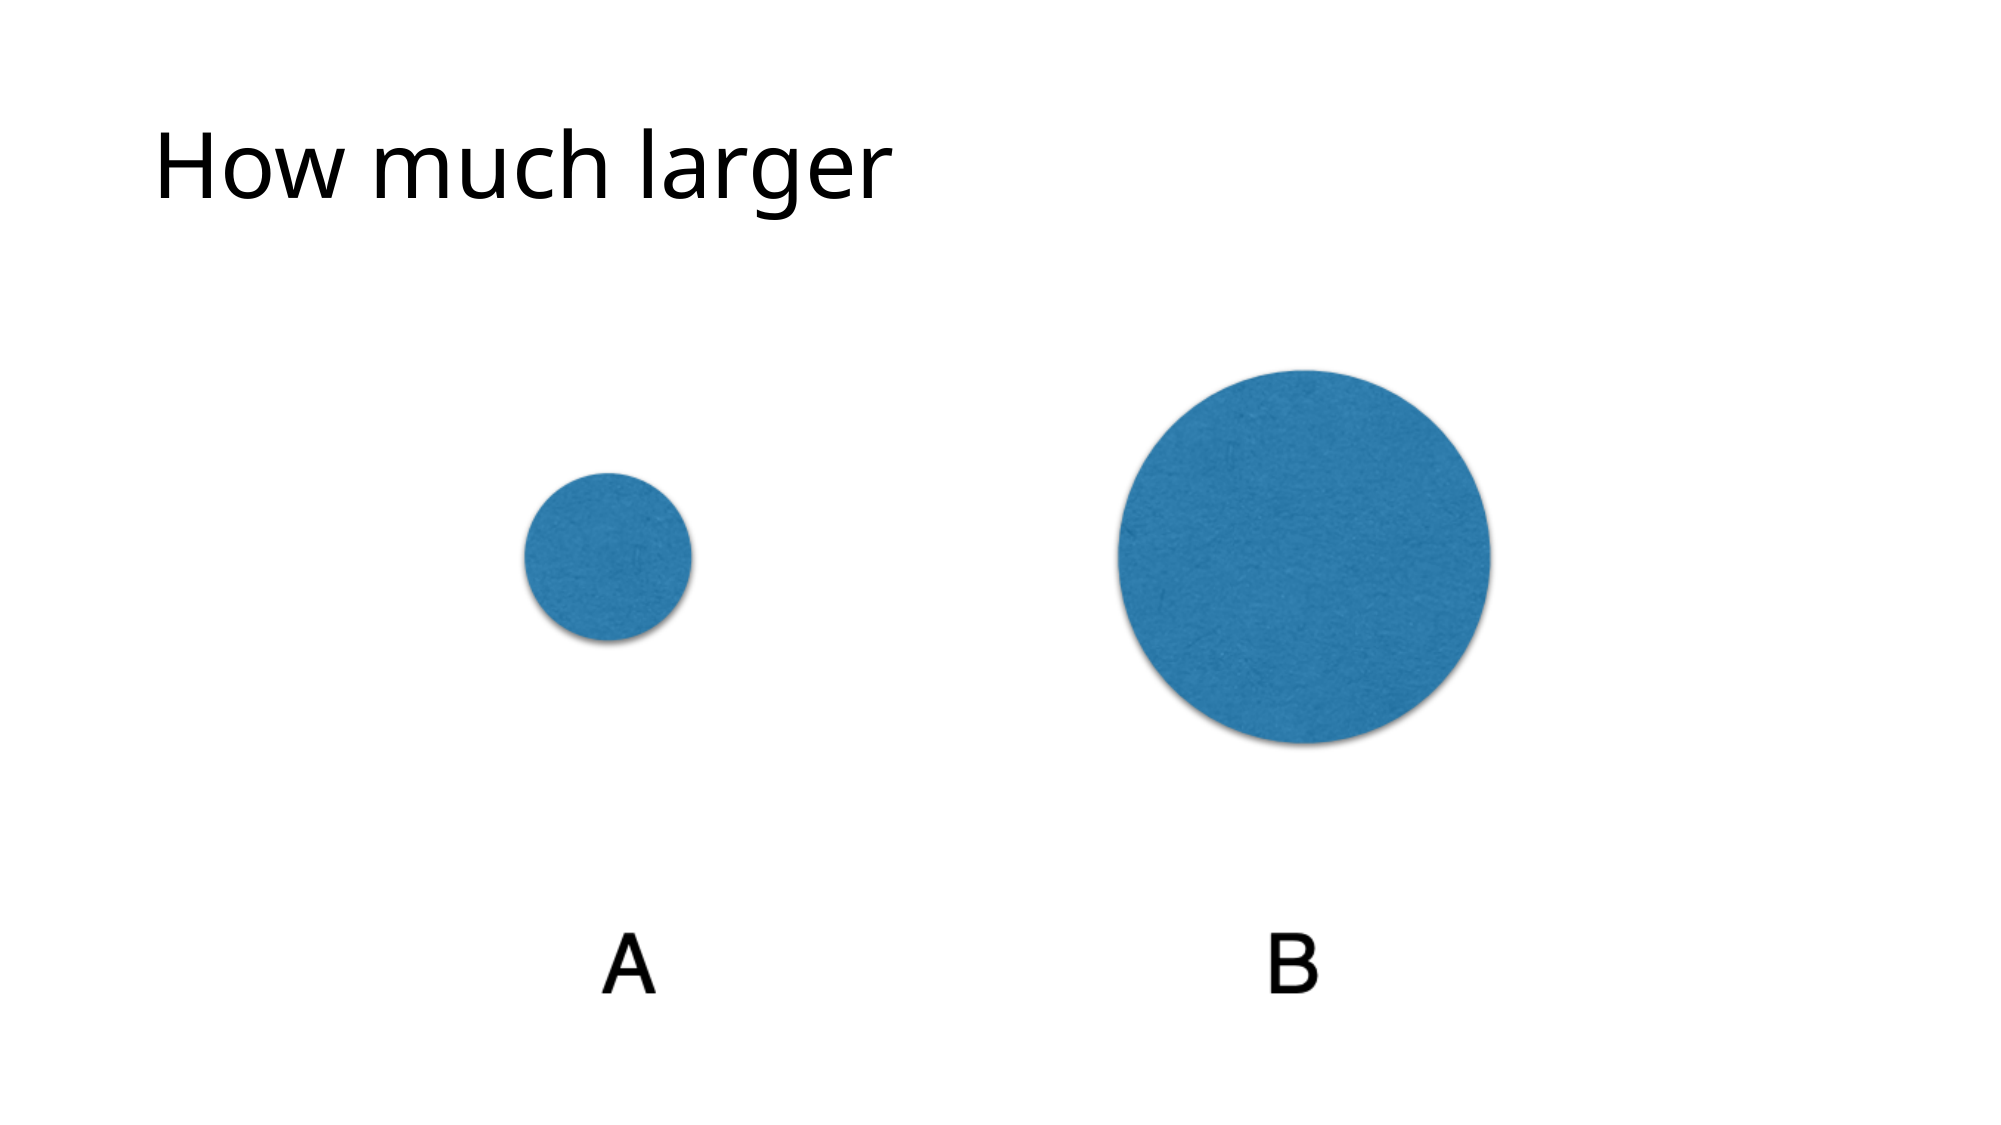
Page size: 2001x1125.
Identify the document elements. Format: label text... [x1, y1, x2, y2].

picture [445, 259, 1602, 1066]
title How much larger [137, 59, 1863, 278]
